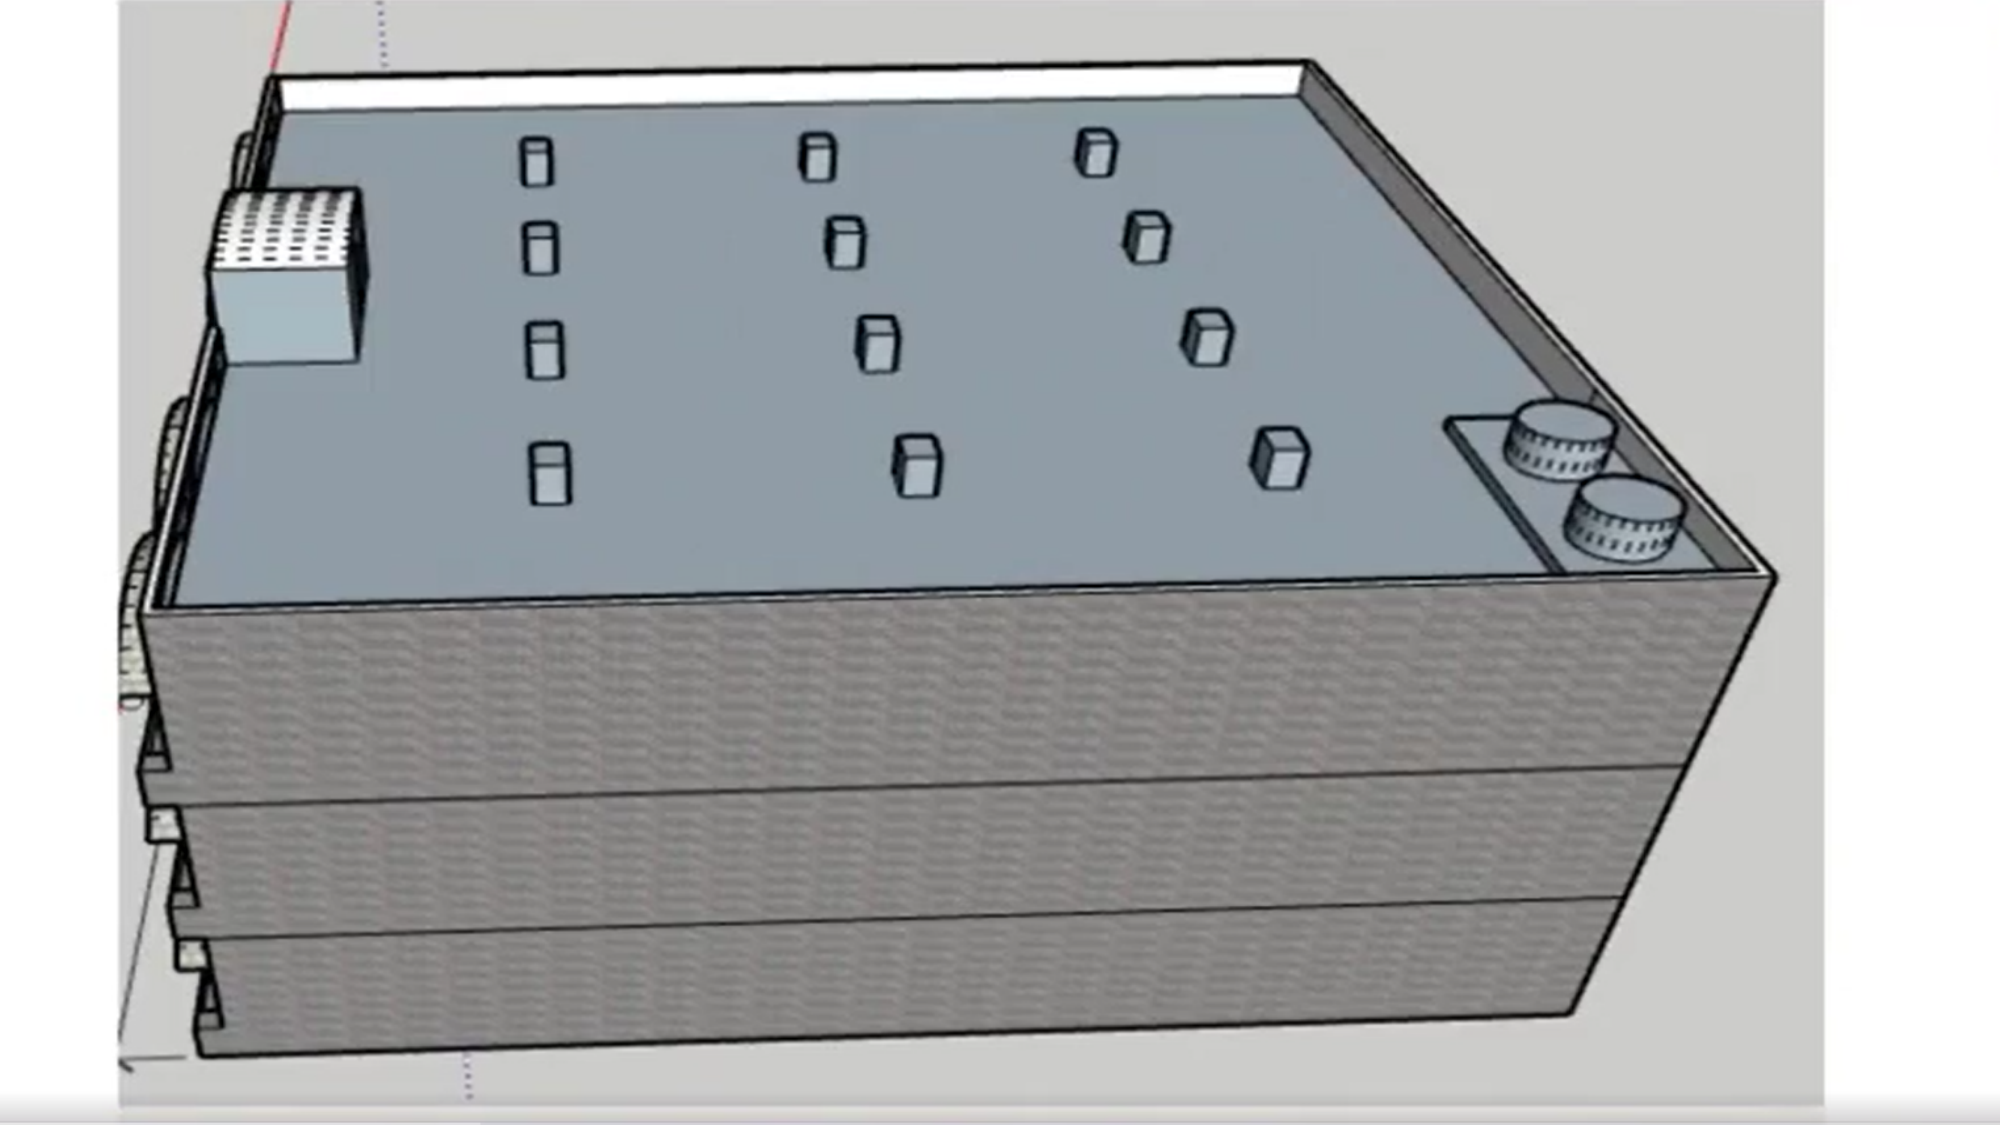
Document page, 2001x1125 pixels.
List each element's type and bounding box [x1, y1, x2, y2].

list [0, 0, 2000, 1125]
